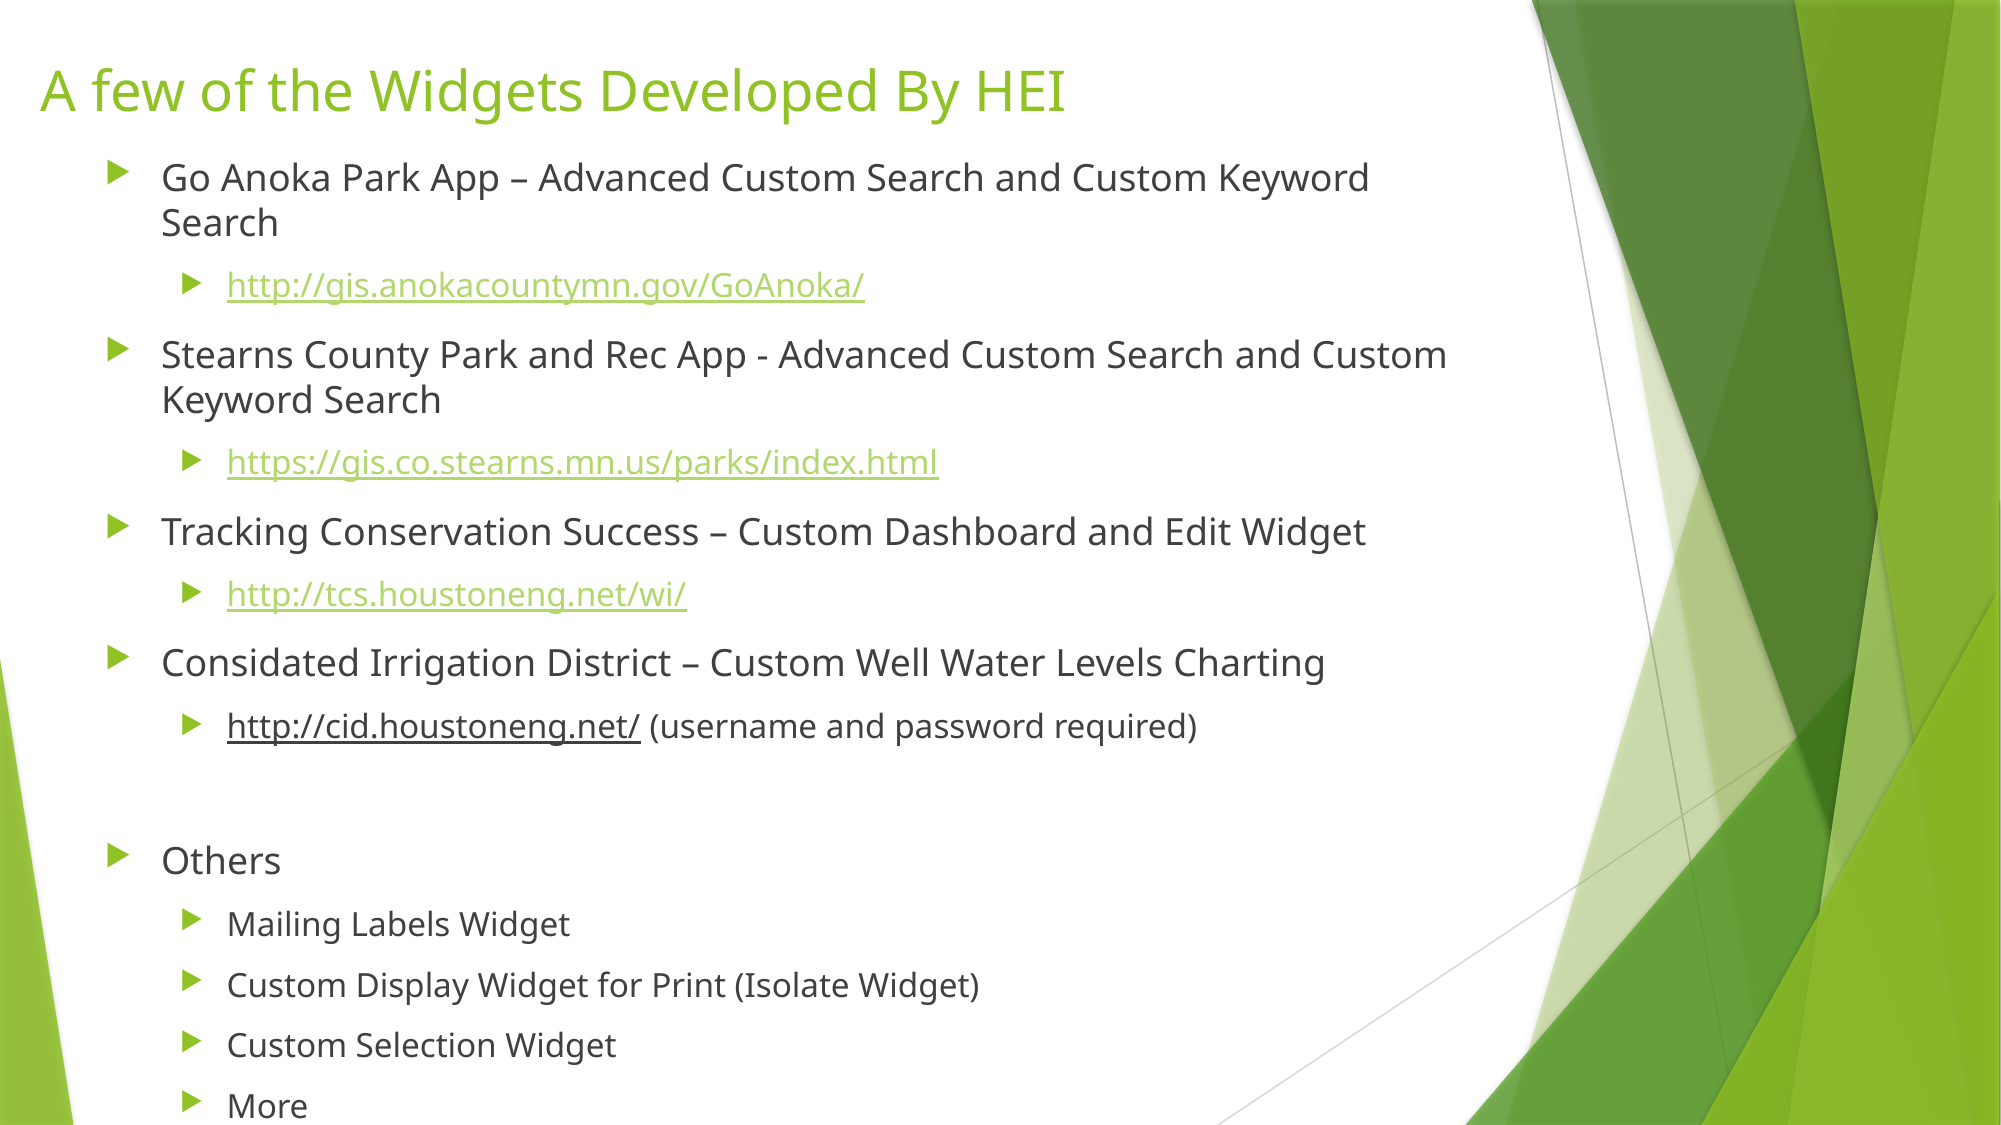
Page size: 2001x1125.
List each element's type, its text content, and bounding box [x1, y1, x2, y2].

list Go Anoka Park App – Advanced Custom Search and Custom Keyword Search http://gis.anokacountymn.gov/GoAnoka/ Stearns County Park and Rec App - Advanced Custom Search and Custom Keyword Search https://gis.co.stearns.mn.us/parks/index.html Tracking Conservation Success – Custom Dashboard and Edit Widget http://tcs.houstoneng.net/wi/ Considated Irrigation District – Custom Well Water Levels Charting http://cid.houstoneng.net/ (username and password required) Others Mailing Labels Widget Custom Display Widget for Print (Isolate Widget) Custom Selection Widget More [89, 146, 1500, 1075]
title A few of the Widgets Developed By HEI [25, 47, 1532, 196]
